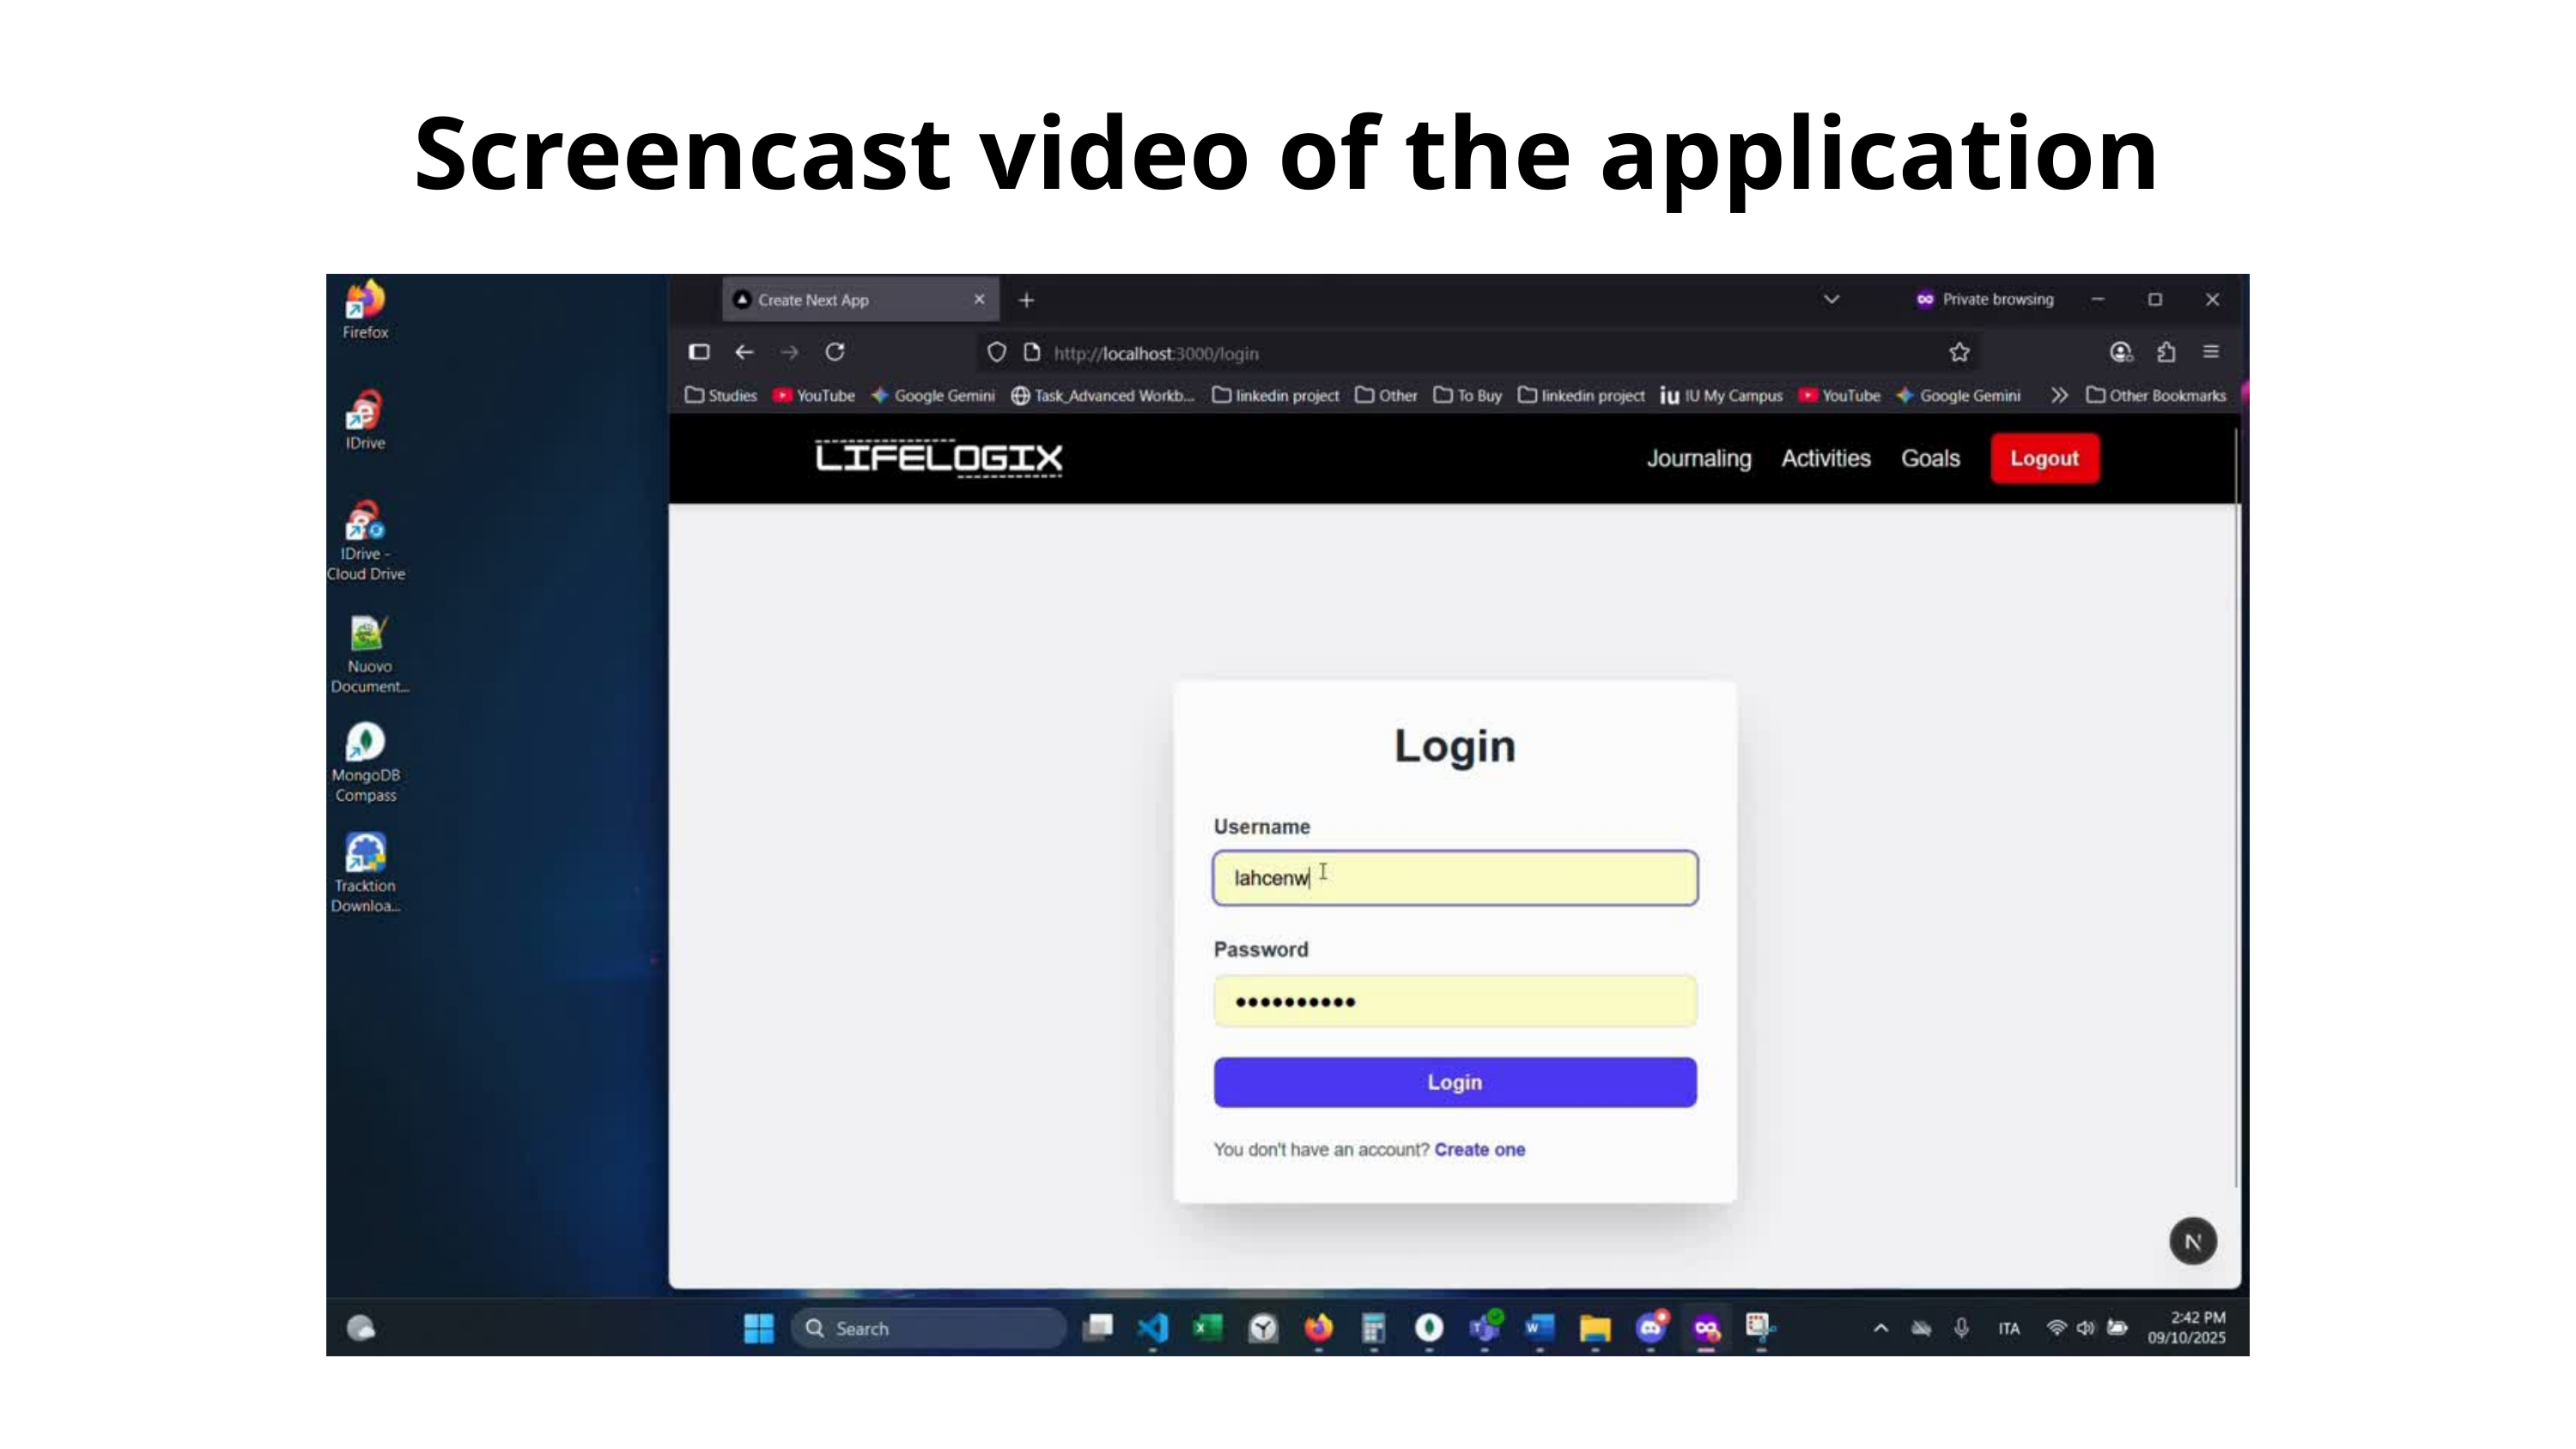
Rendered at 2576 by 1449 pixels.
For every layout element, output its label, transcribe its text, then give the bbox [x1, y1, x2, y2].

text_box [325, 273, 2251, 1357]
text_box Screencast video of the application [360, 69, 2216, 209]
